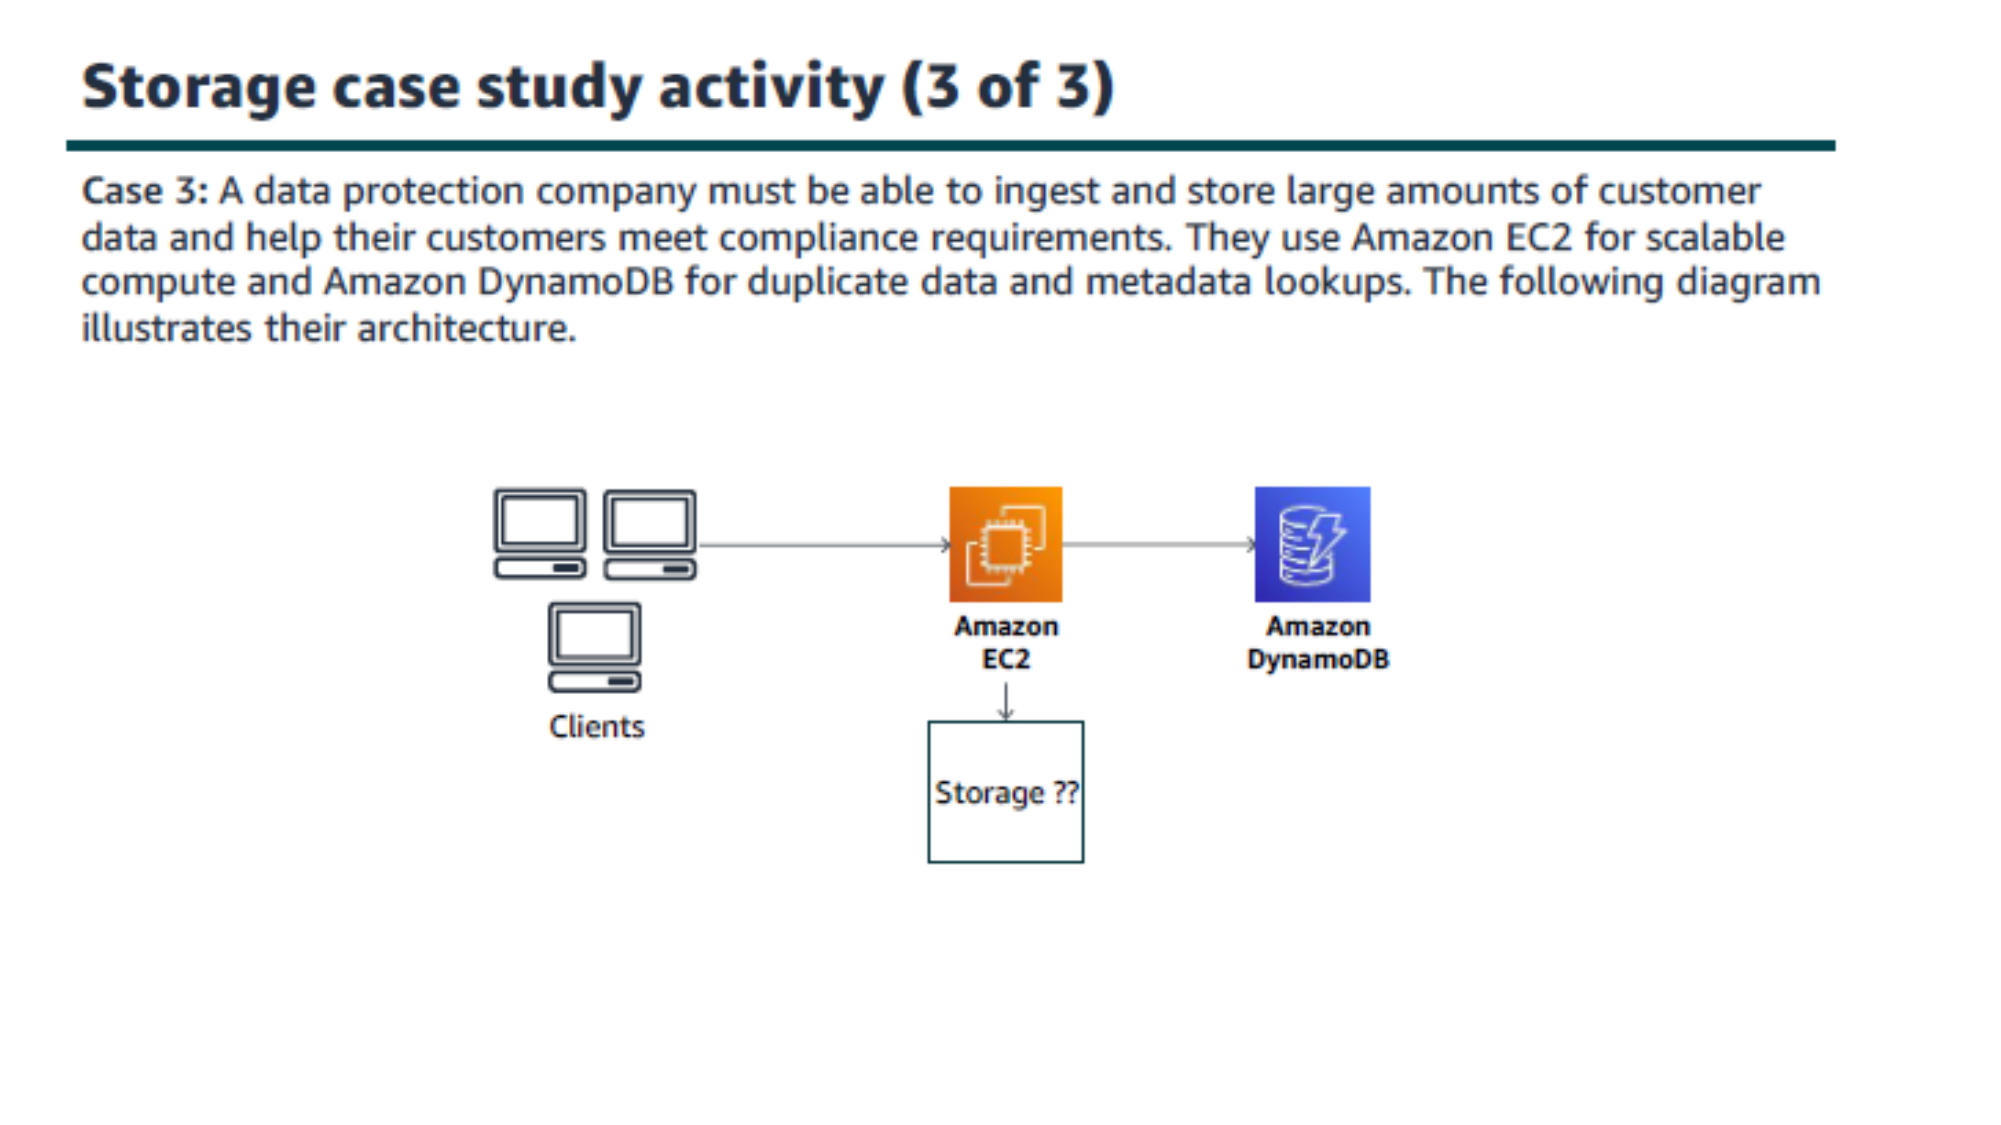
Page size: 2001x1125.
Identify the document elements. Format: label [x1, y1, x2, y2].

picture [48, 30, 1842, 926]
